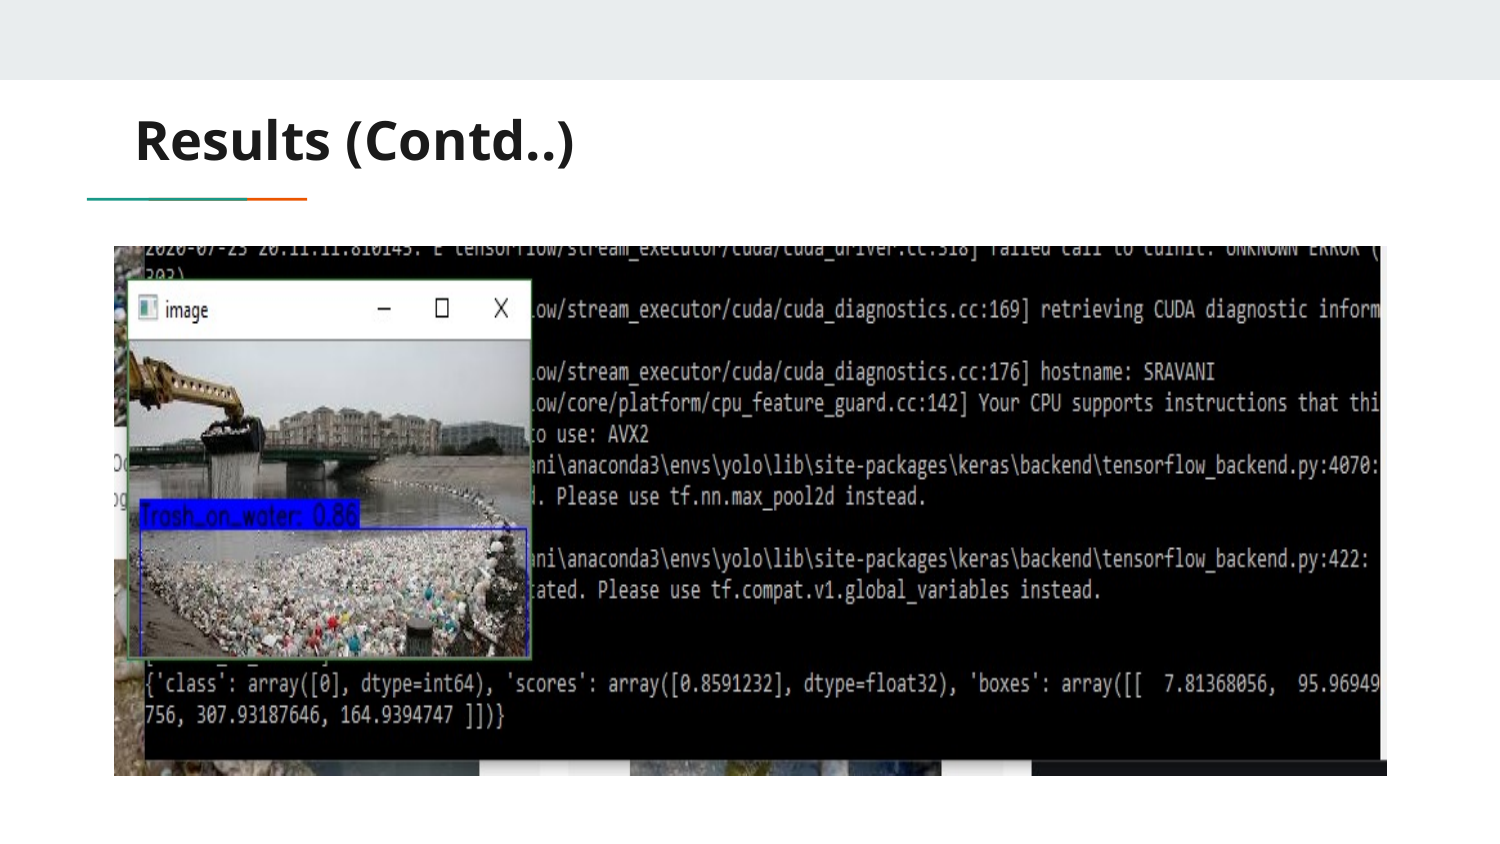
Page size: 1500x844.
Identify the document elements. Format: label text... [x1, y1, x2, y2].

title Results (Contd..) [119, 91, 1381, 180]
picture [114, 246, 1387, 776]
